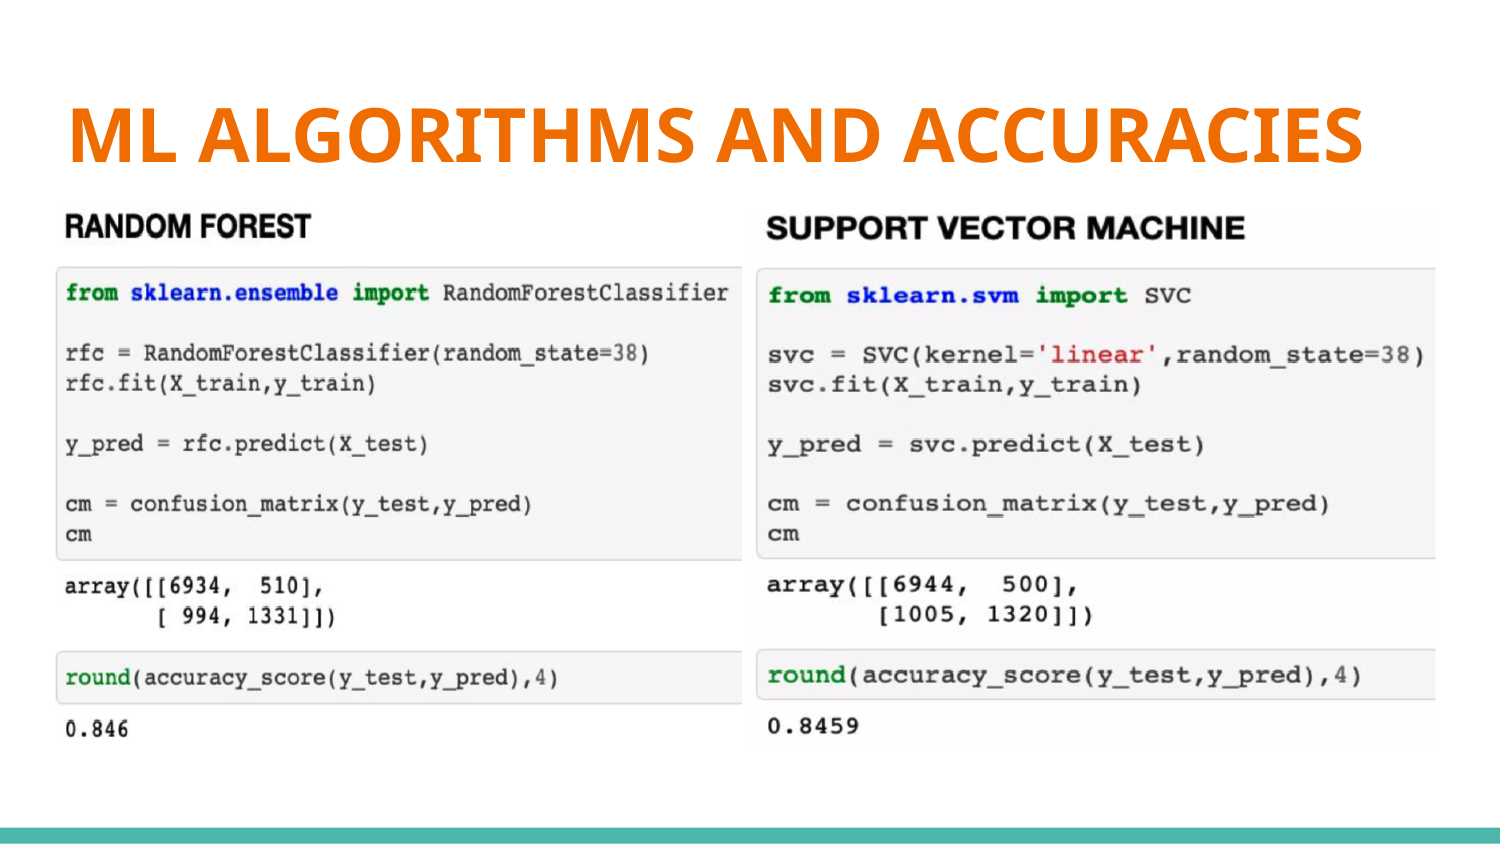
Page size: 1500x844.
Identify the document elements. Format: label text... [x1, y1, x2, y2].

picture [50, 207, 1441, 750]
title ML ALGORITHMS AND ACCURACIES [51, 72, 1449, 189]
